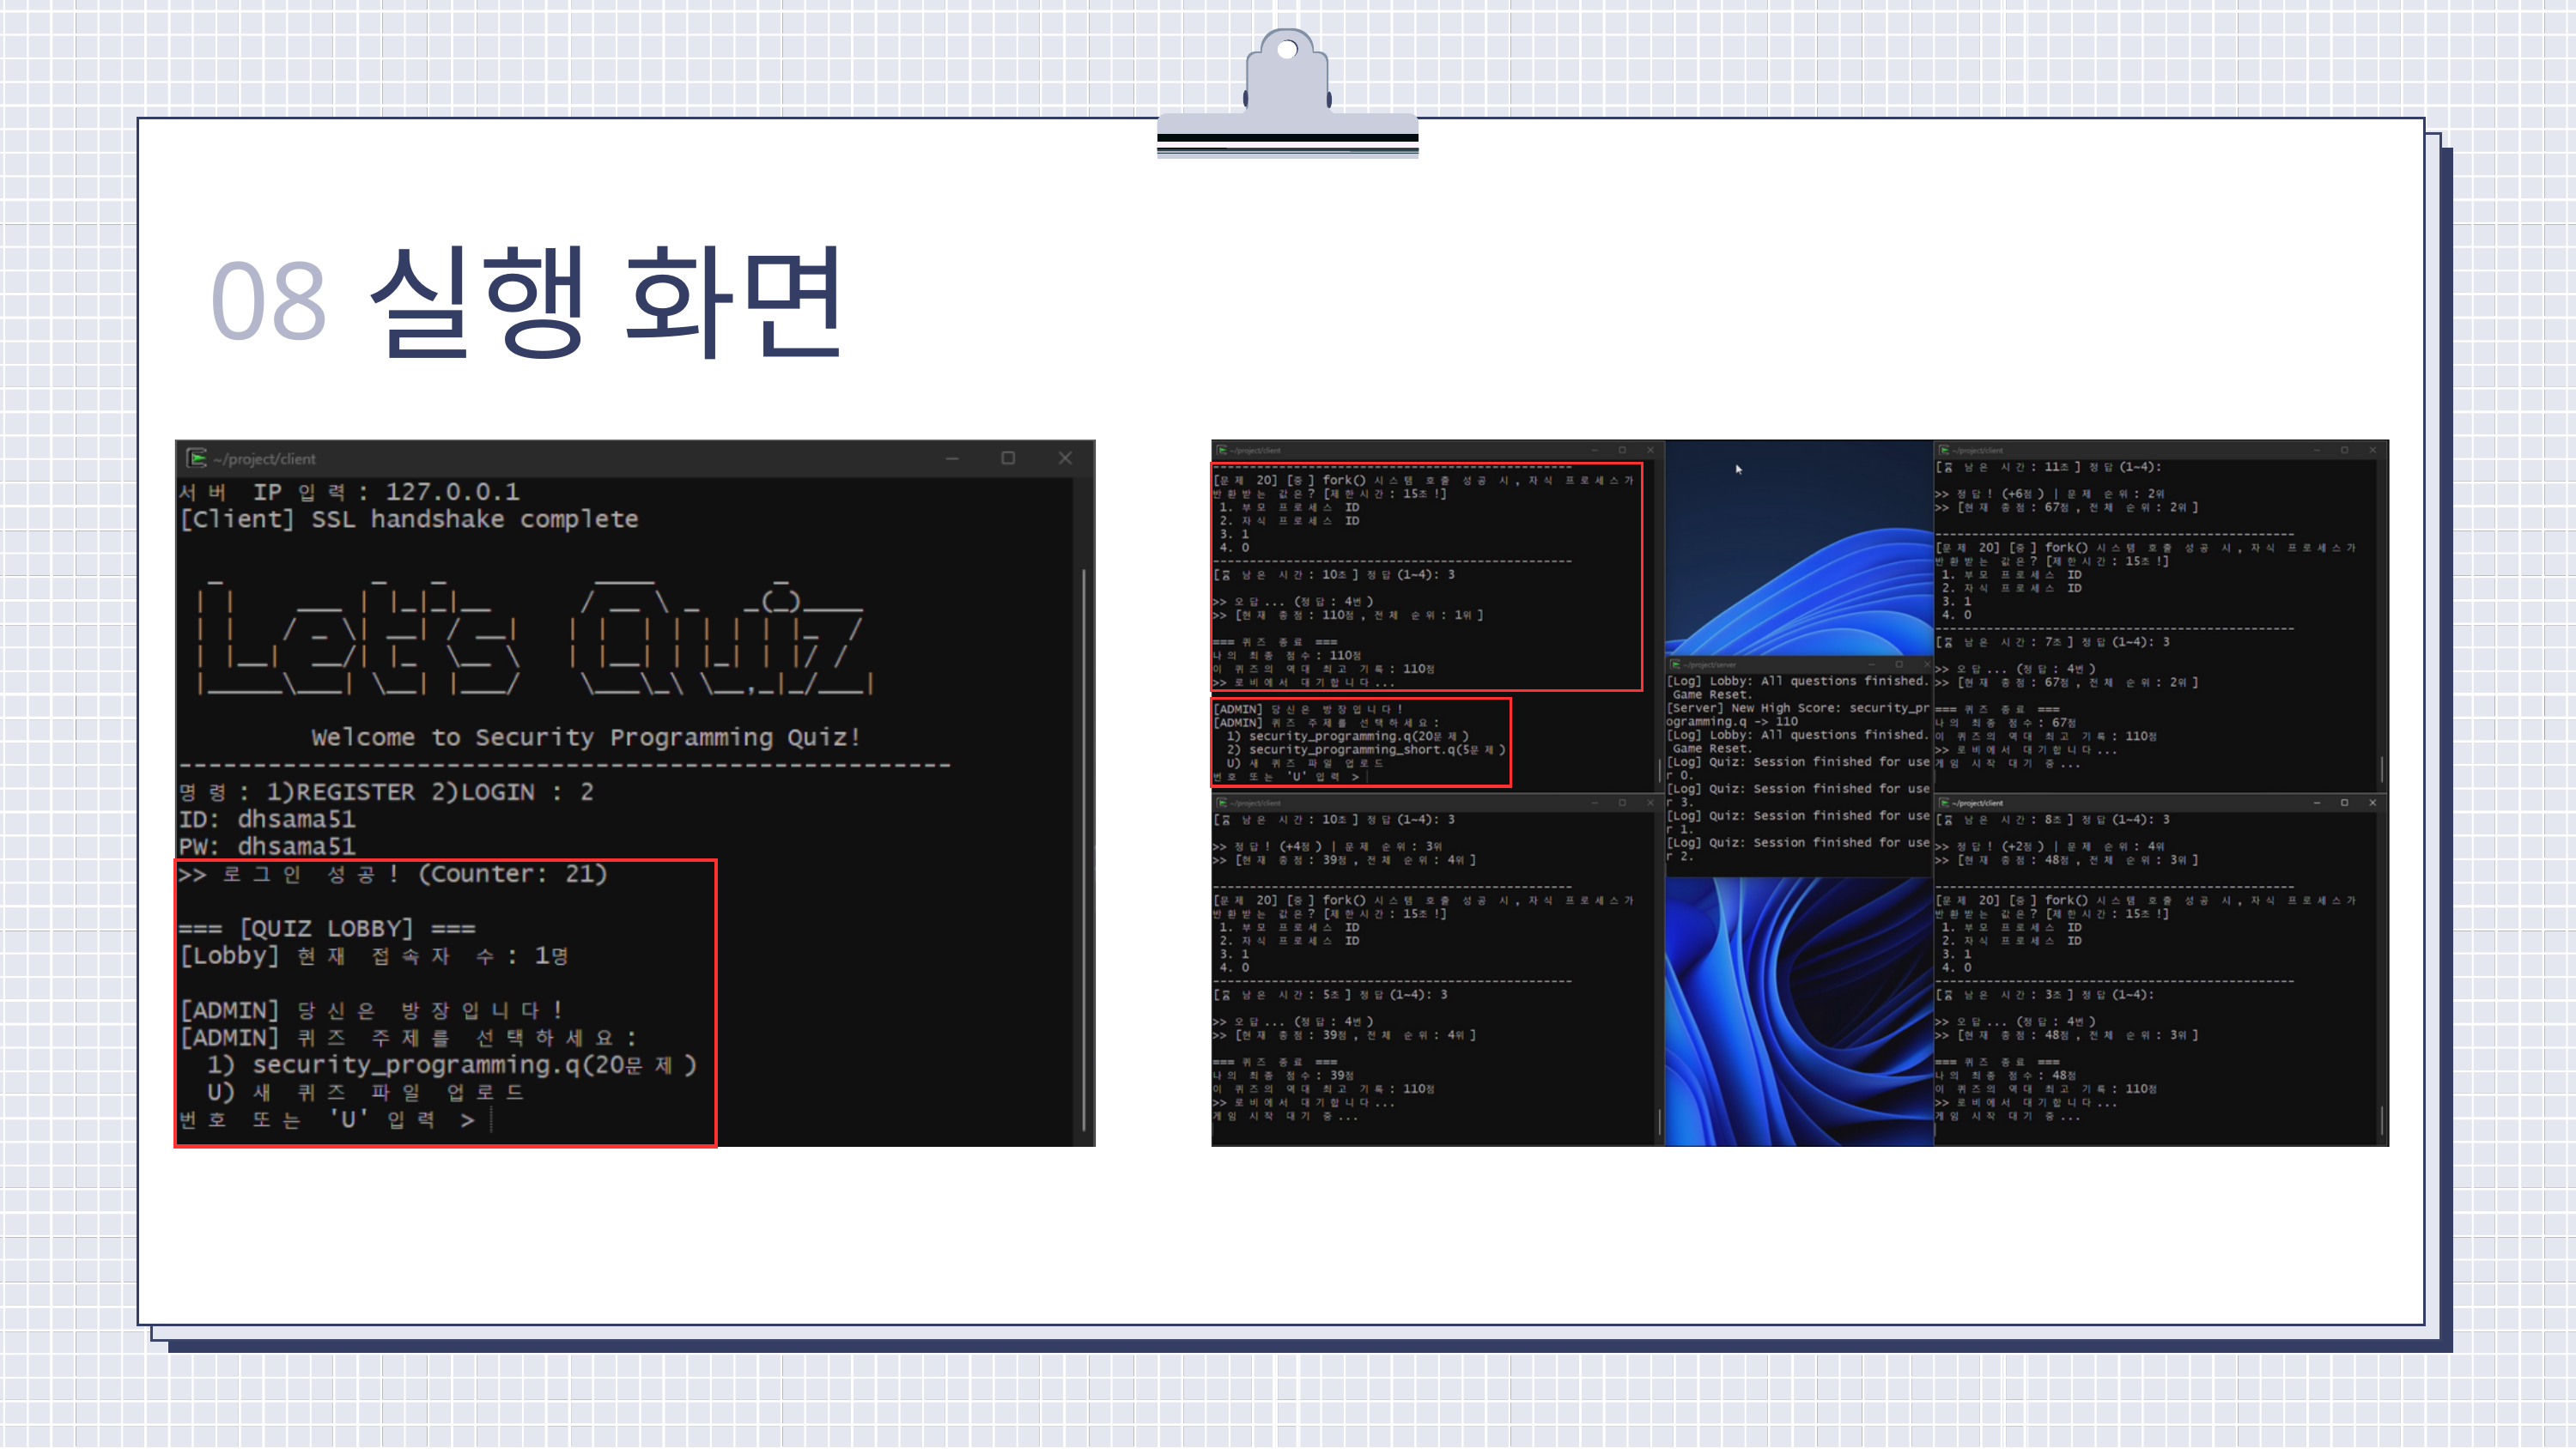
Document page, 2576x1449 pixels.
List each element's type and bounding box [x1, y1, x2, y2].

text_box [1211, 462, 1643, 691]
text_box [0, 0, 2576, 1449]
text_box [137, 118, 2454, 1353]
text_box [174, 859, 717, 1147]
text_box [1157, 27, 1419, 160]
text_box [1211, 698, 1511, 787]
